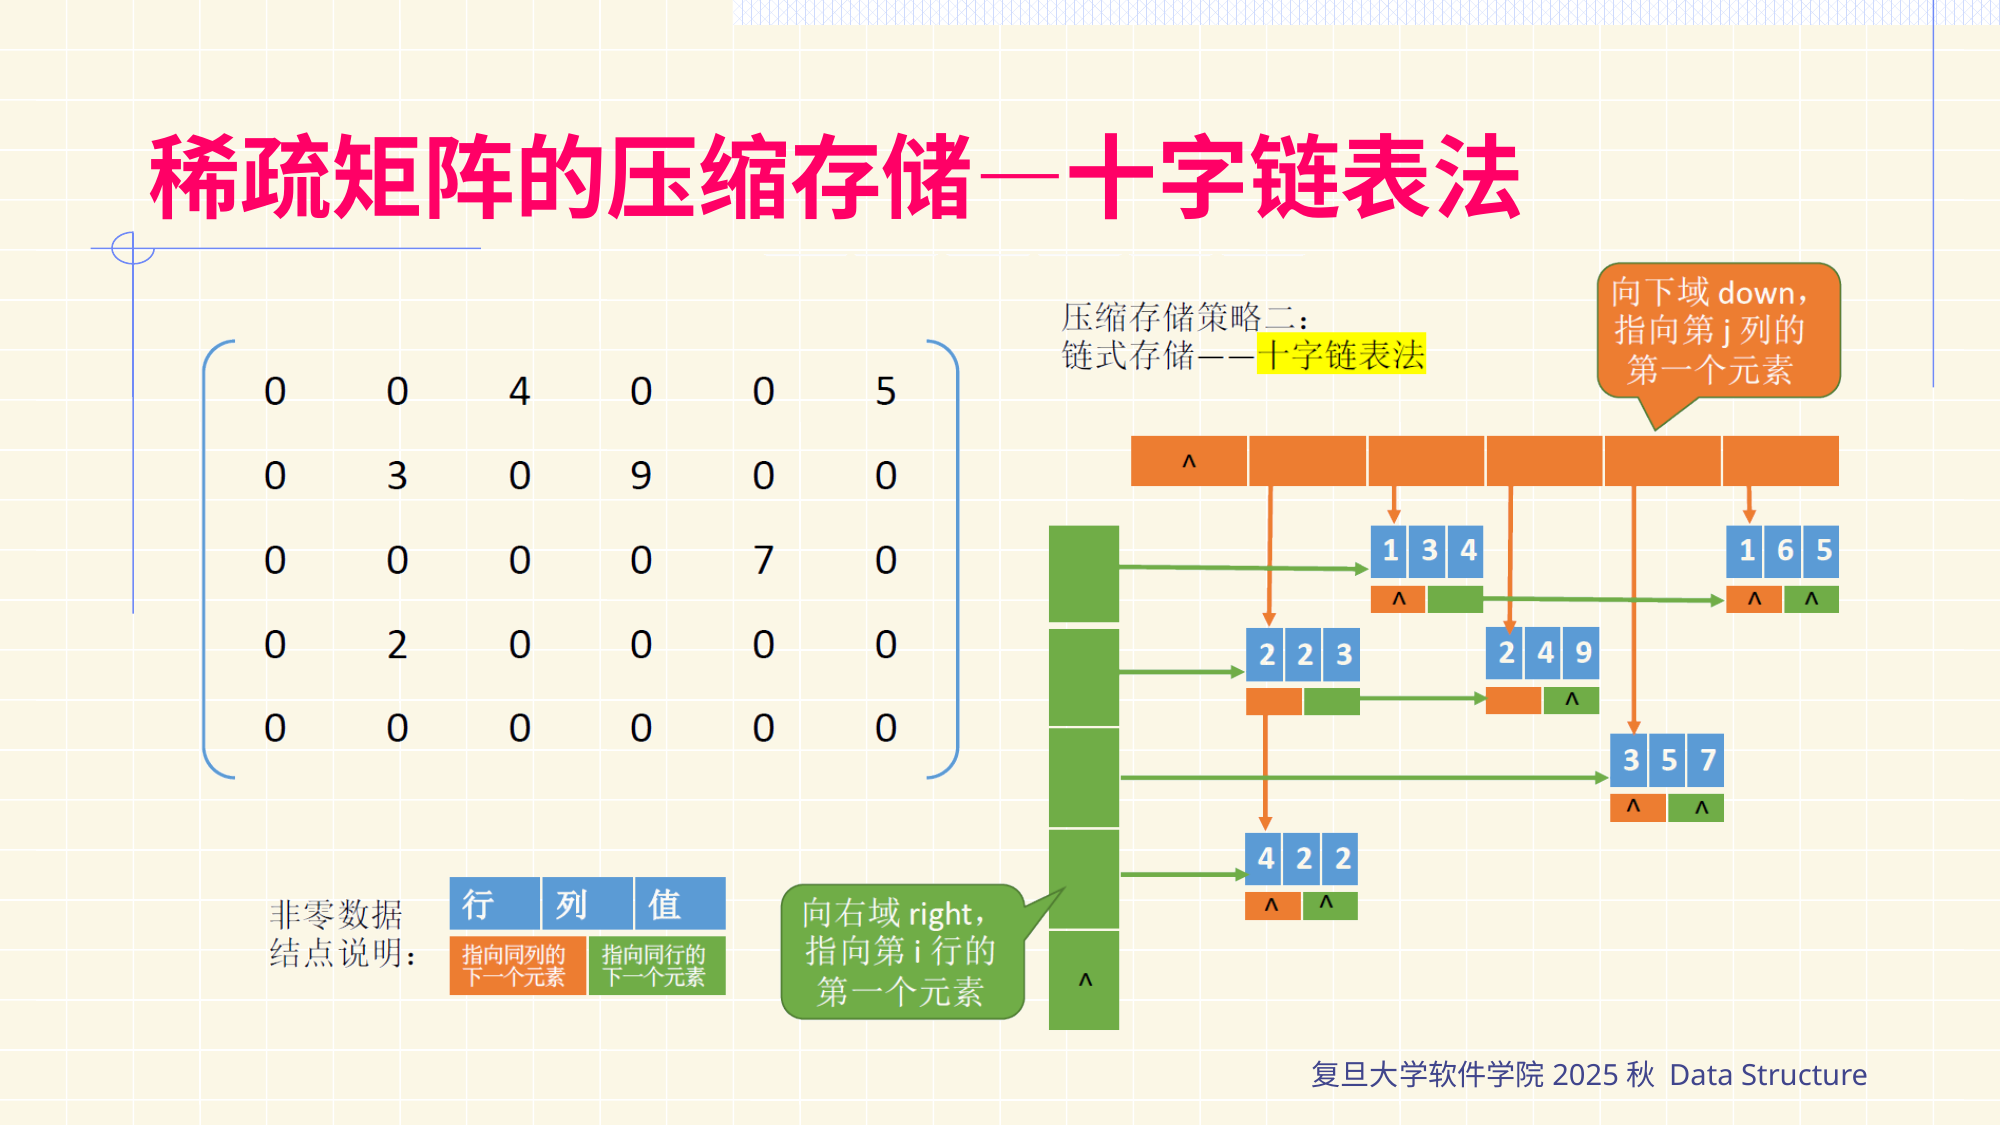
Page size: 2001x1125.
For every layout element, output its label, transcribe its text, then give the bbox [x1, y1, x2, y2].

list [172, 254, 1894, 1046]
title 稀疏矩阵的压缩存储—十字链表法 [133, 50, 1834, 238]
